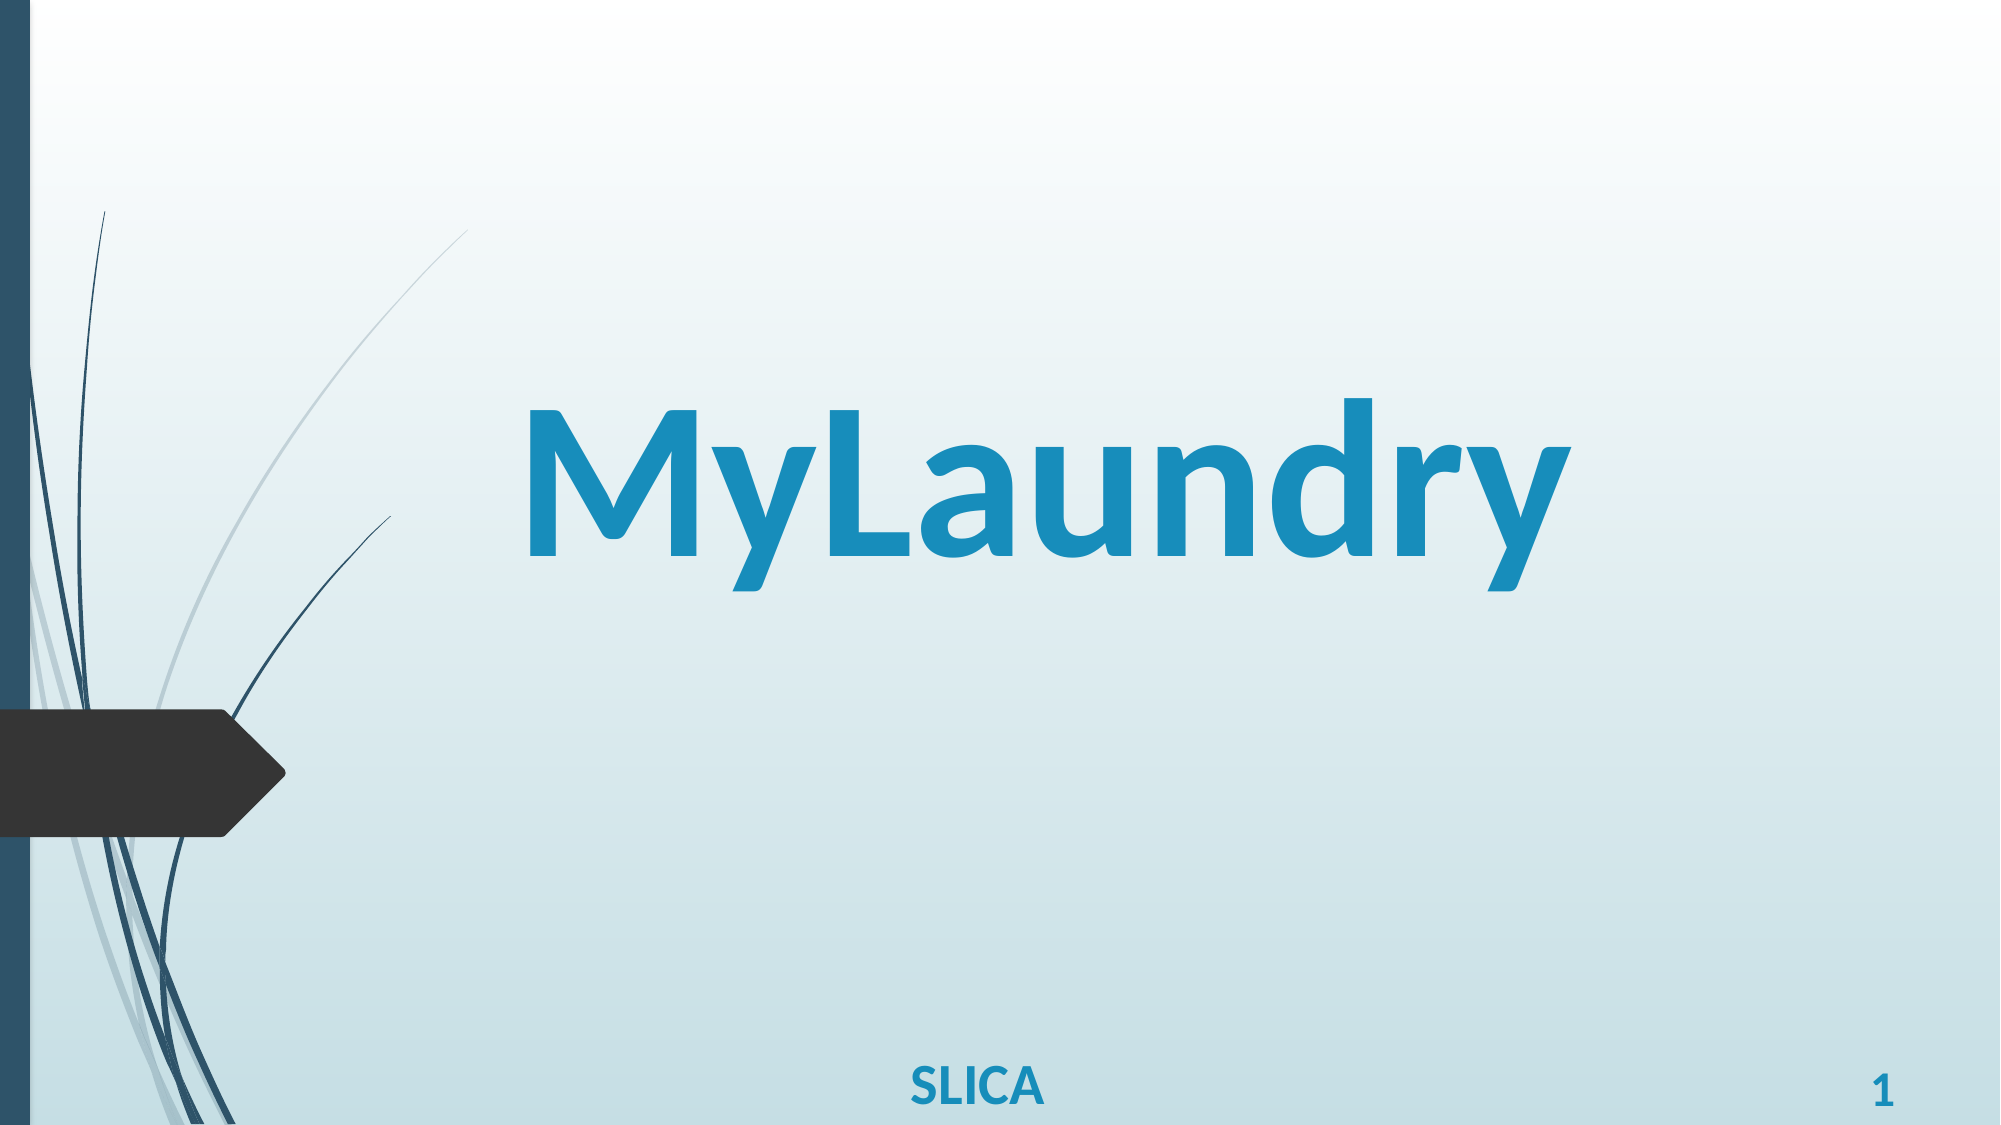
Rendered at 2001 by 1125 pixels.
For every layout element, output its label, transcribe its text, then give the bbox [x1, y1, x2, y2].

title MyLaundry [499, 338, 1677, 609]
text_box 1 [1855, 1049, 1911, 1125]
text_box SLICA [895, 1039, 1076, 1125]
